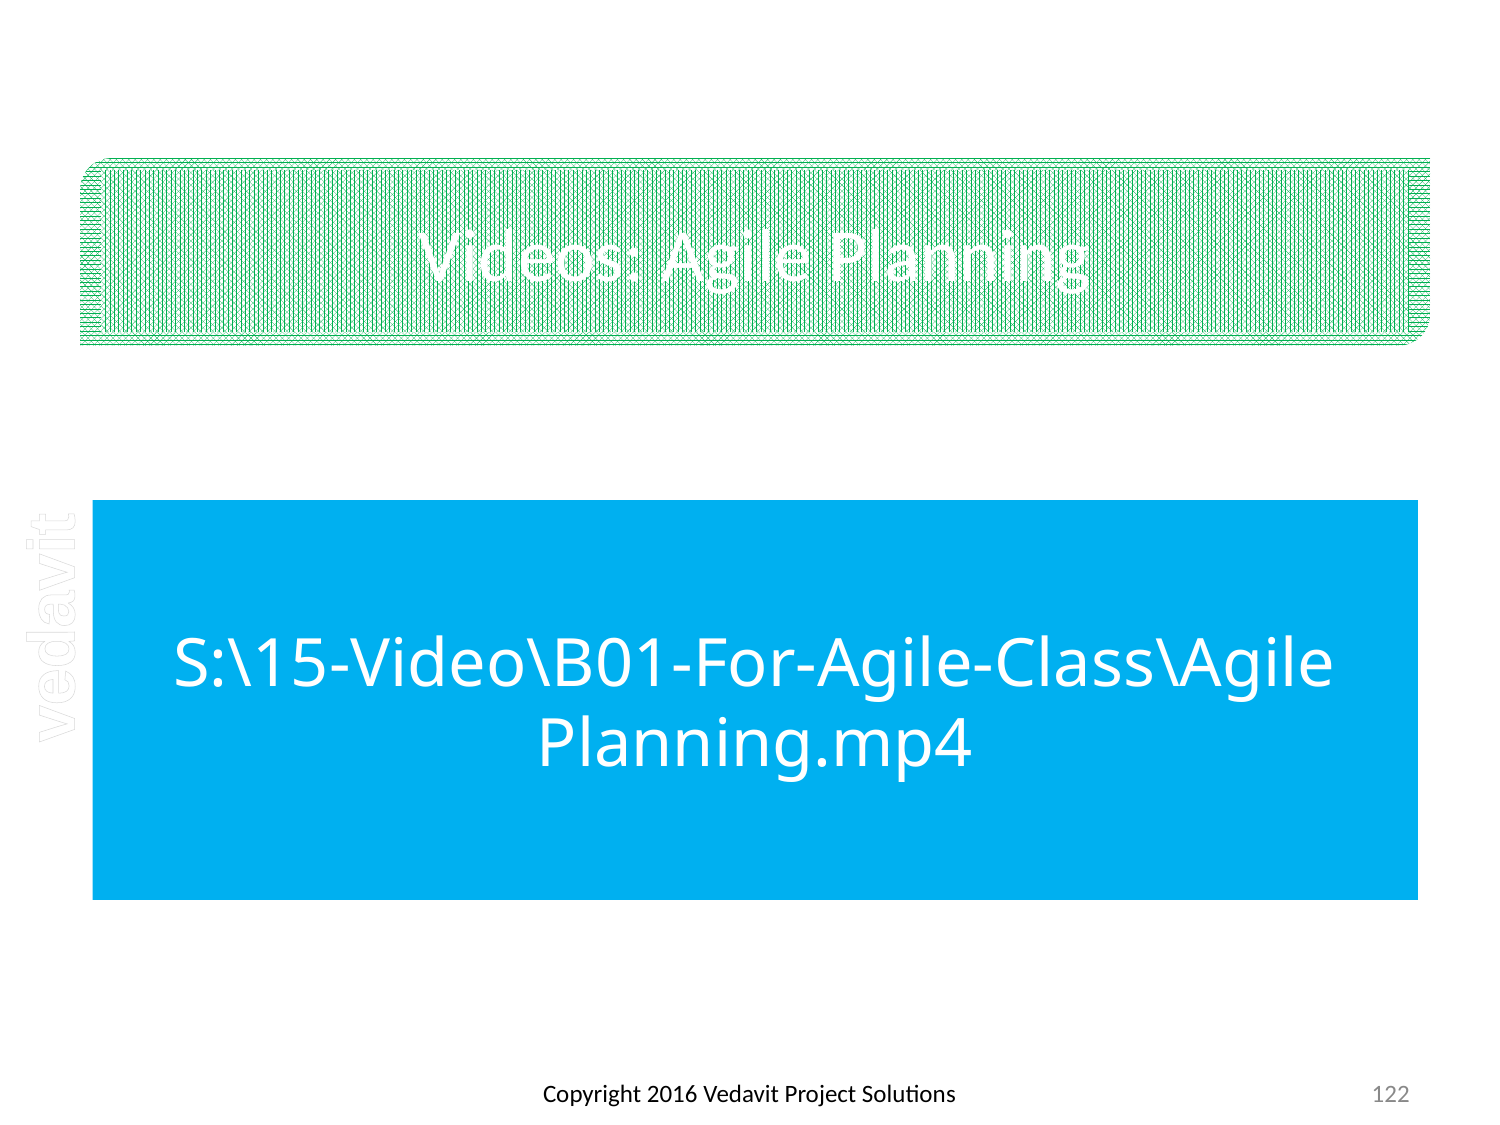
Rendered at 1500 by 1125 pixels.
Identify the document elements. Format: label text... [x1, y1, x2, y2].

slide_number 122 [1074, 1062, 1425, 1123]
list S:\15-Video\B01-For-Agile-Class\Agile Planning.mp4 [92, 500, 1418, 900]
title Videos: Agile Planning [101, 169, 1410, 333]
footer Copyright 2016 Vedavit Project Solutions [512, 1062, 988, 1123]
